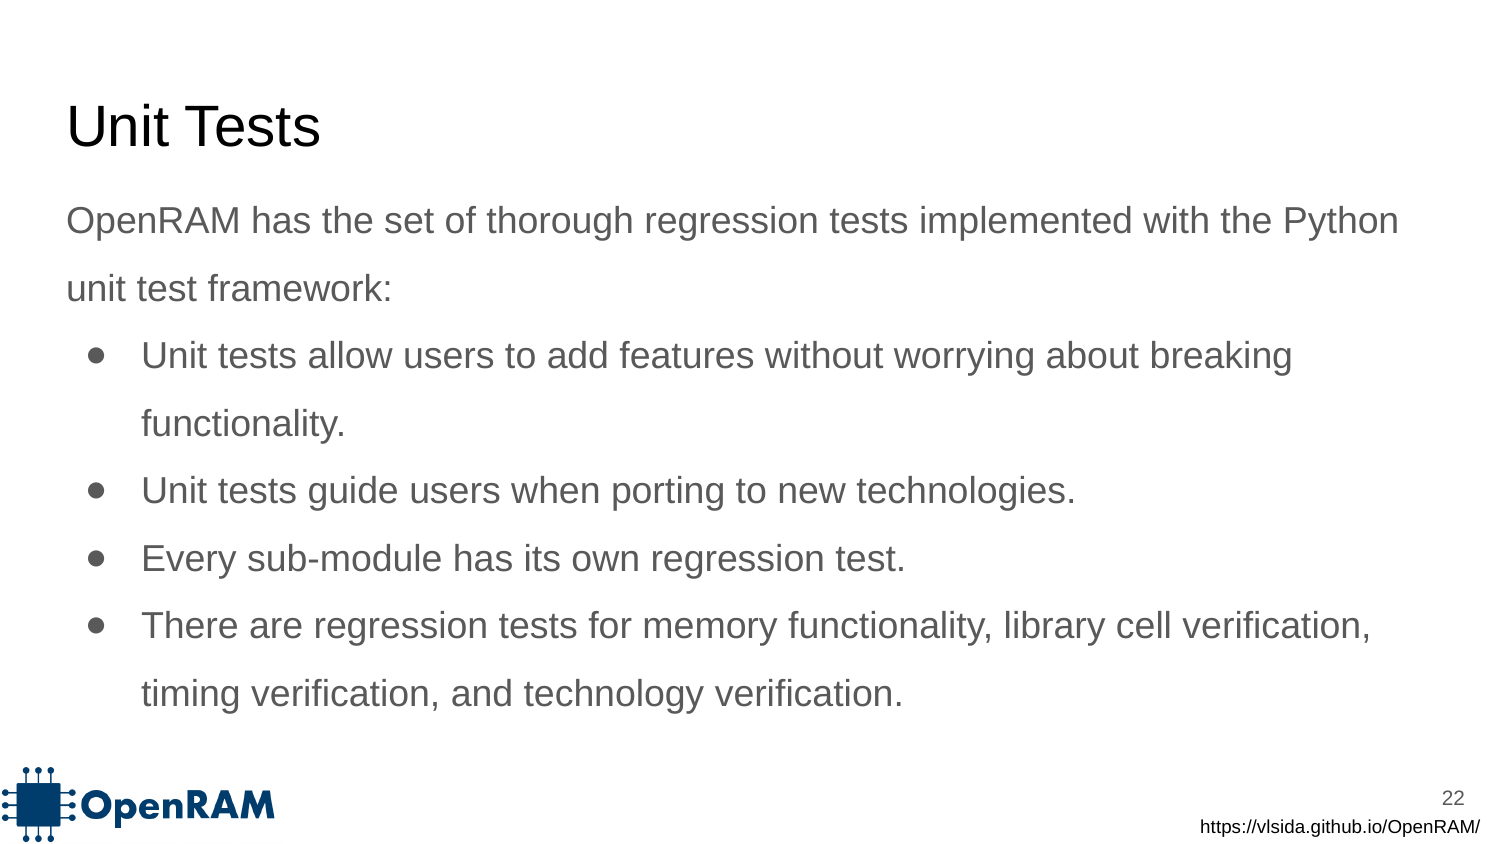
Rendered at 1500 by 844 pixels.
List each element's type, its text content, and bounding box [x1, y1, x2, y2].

picture [0, 764, 283, 844]
slide_number ‹#› [1389, 764, 1480, 830]
list OpenRAM has the set of thorough regression tests implemented with the Python unit test framework: Unit tests allow users to add features without worrying about breaking functionality. Unit tests guide users when porting to new technologies. Every sub-module has its own regression test. There are regression tests for memory functionality, library cell verification, timing verification, and technology verification. [51, 173, 1449, 735]
title Unit Tests [51, 72, 1449, 167]
